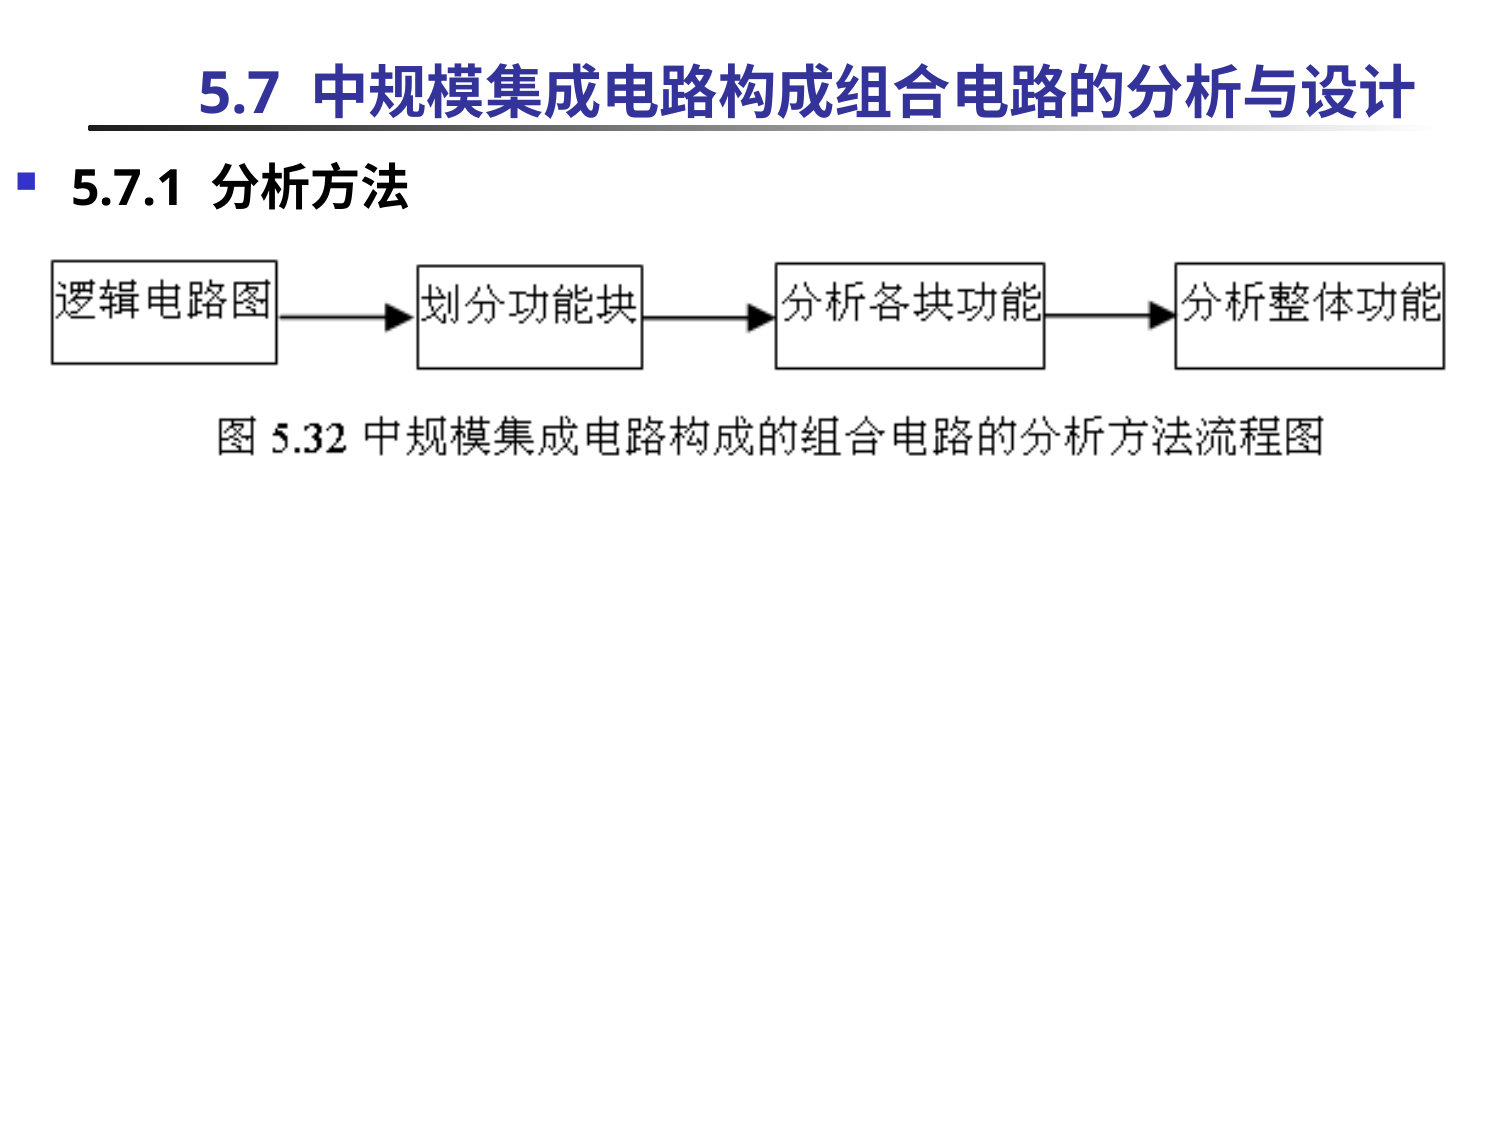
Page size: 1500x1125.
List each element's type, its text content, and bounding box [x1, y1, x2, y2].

picture [42, 246, 1458, 491]
title 5.7 中规模集成电路构成组合电路的分析与设计 [183, 54, 1462, 133]
list 5.7.1 分析方法 [0, 141, 1500, 214]
